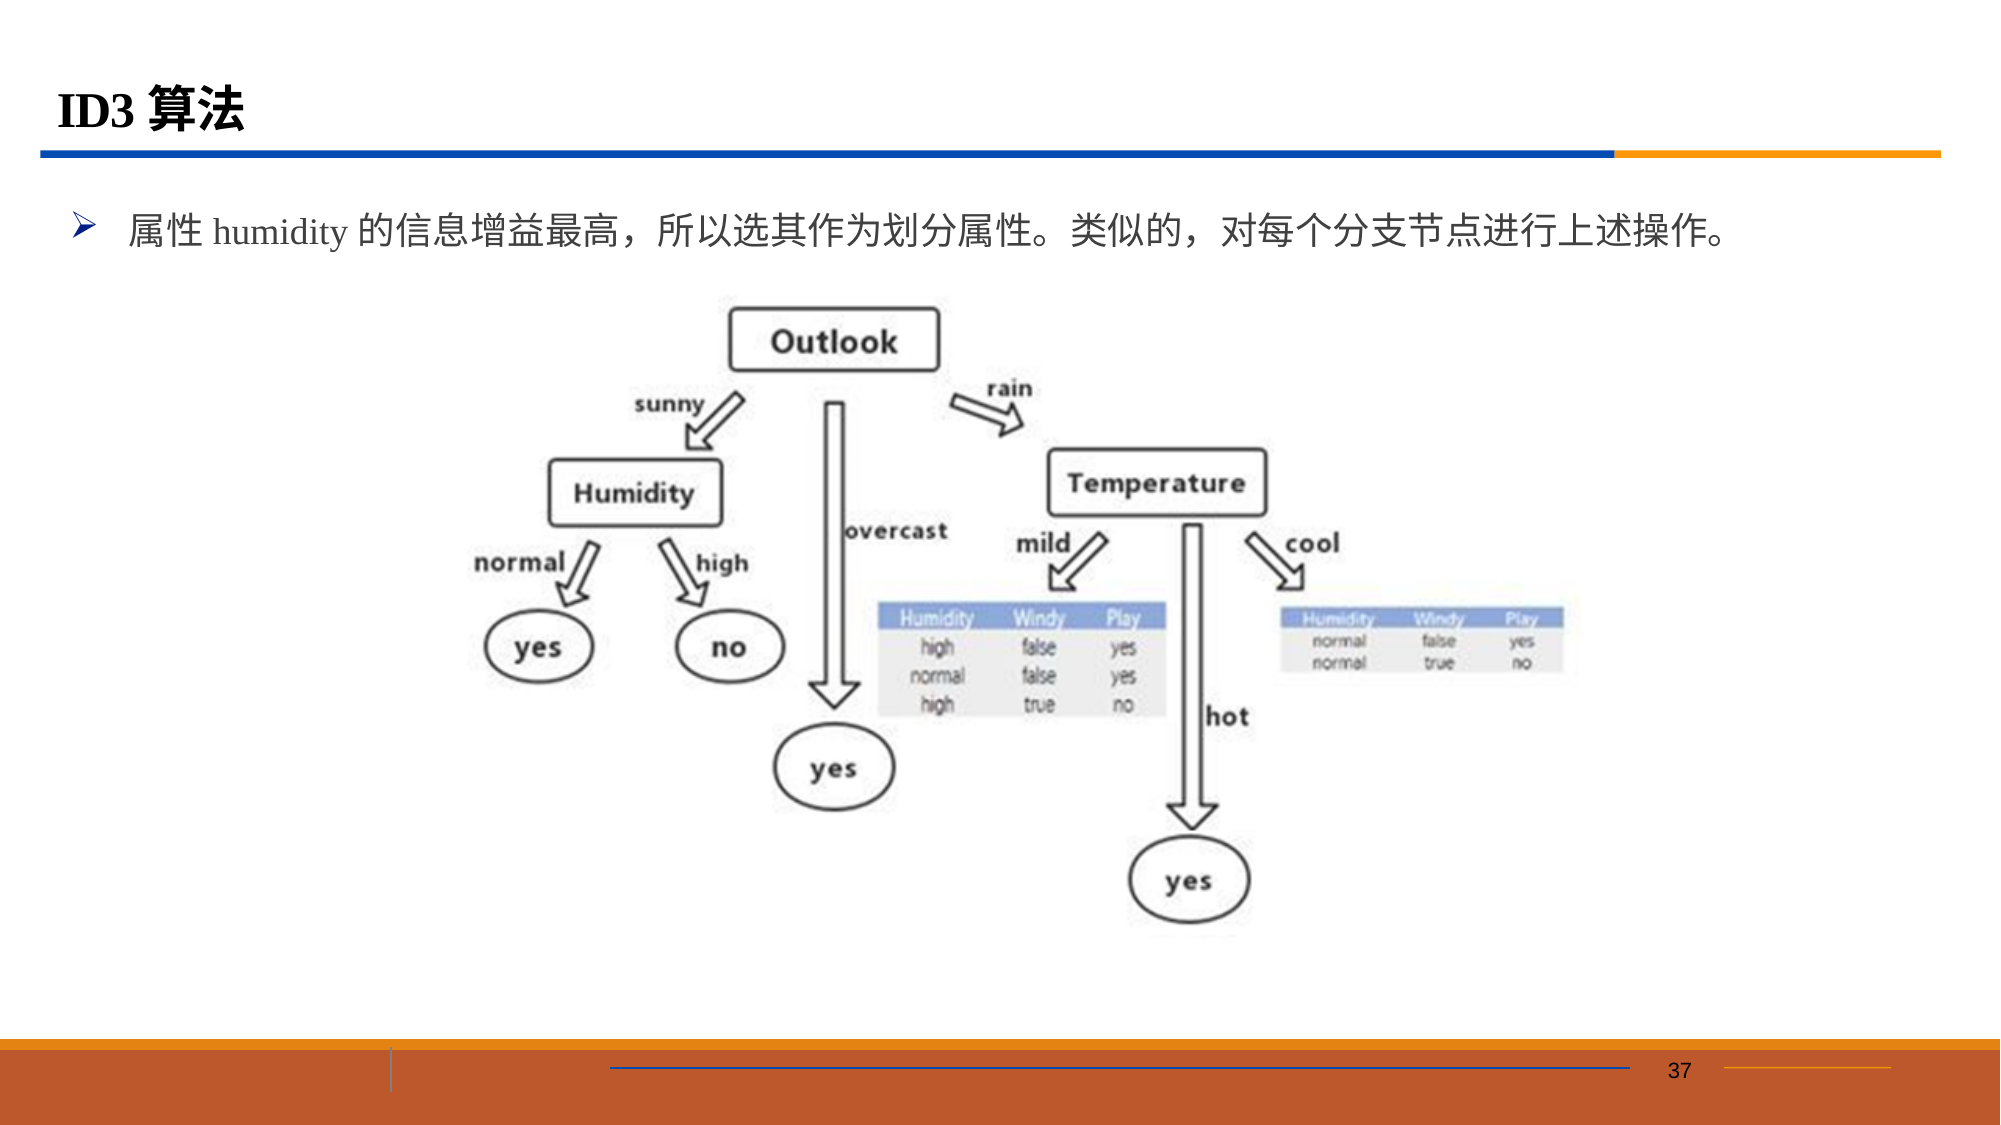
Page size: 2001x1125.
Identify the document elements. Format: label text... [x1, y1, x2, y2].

picture [418, 278, 1582, 949]
title ID3算法 [41, 58, 1842, 146]
list 属性humidity的信息增益最高，所以选其作为划分属性。类似的，对每个分支节点进行上述操作。 [69, 177, 1842, 1005]
